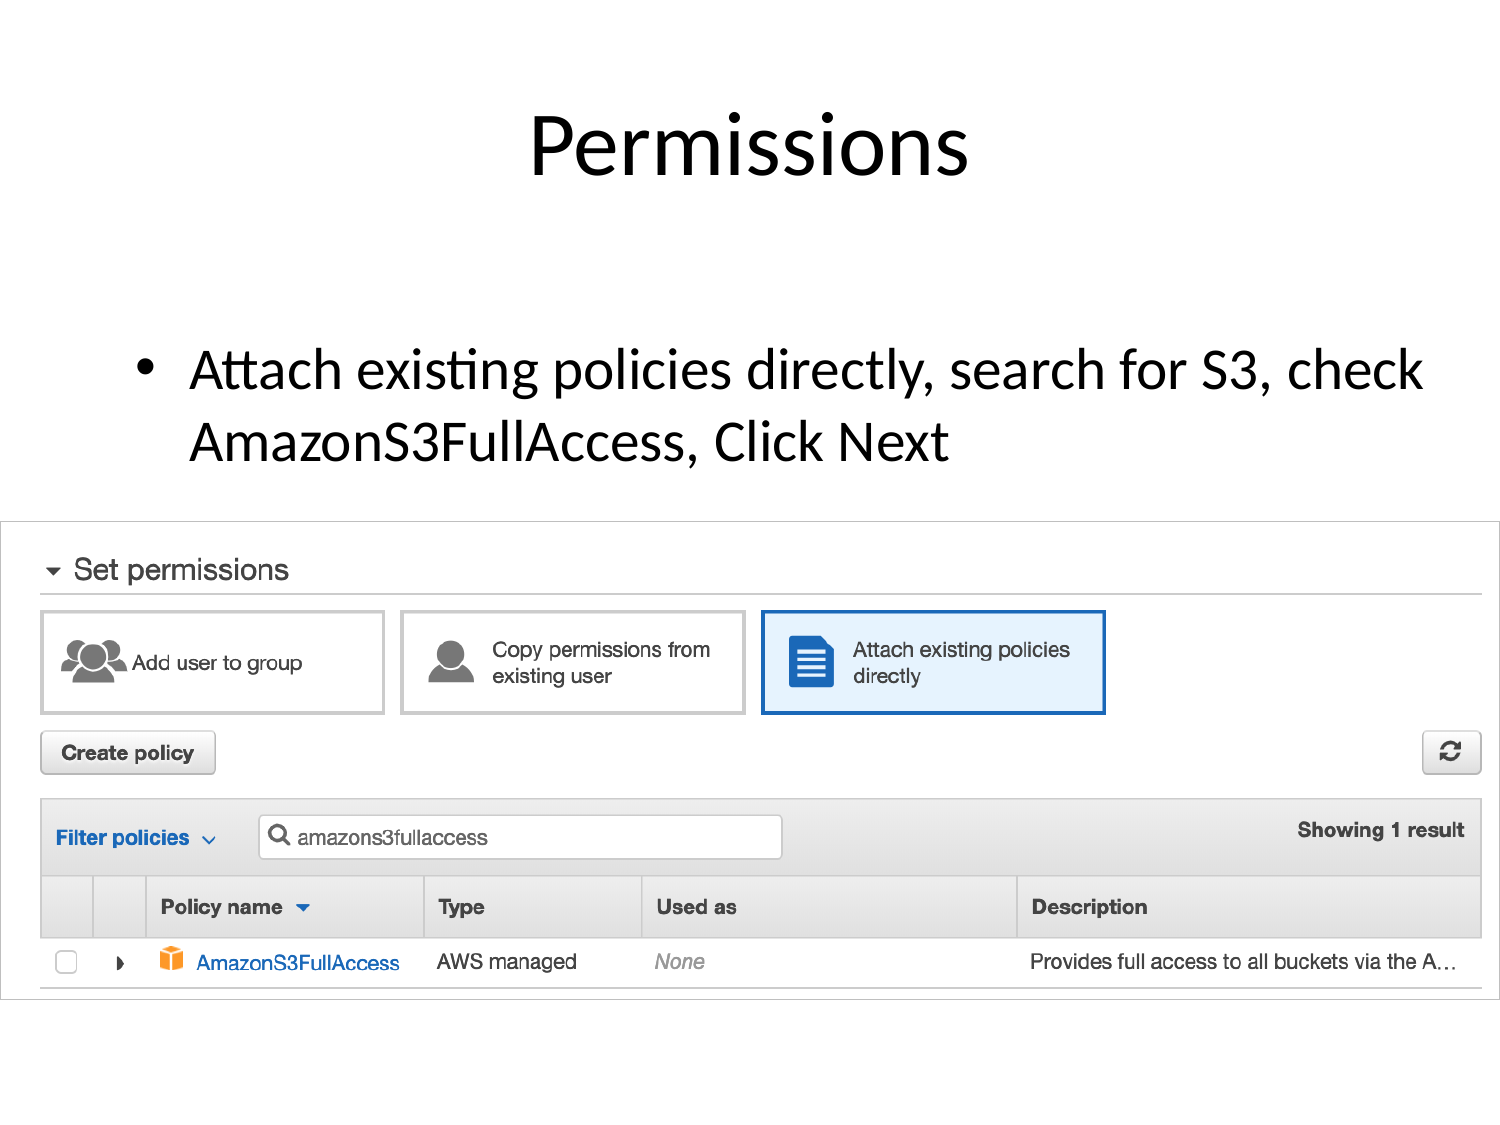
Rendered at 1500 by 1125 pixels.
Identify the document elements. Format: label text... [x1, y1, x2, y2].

title Permissions [75, 45, 1425, 233]
picture [0, 520, 1500, 1001]
list Attach existing policies directly, search for S3, check AmazonS3FullAccess, Click Next [120, 323, 1470, 482]
